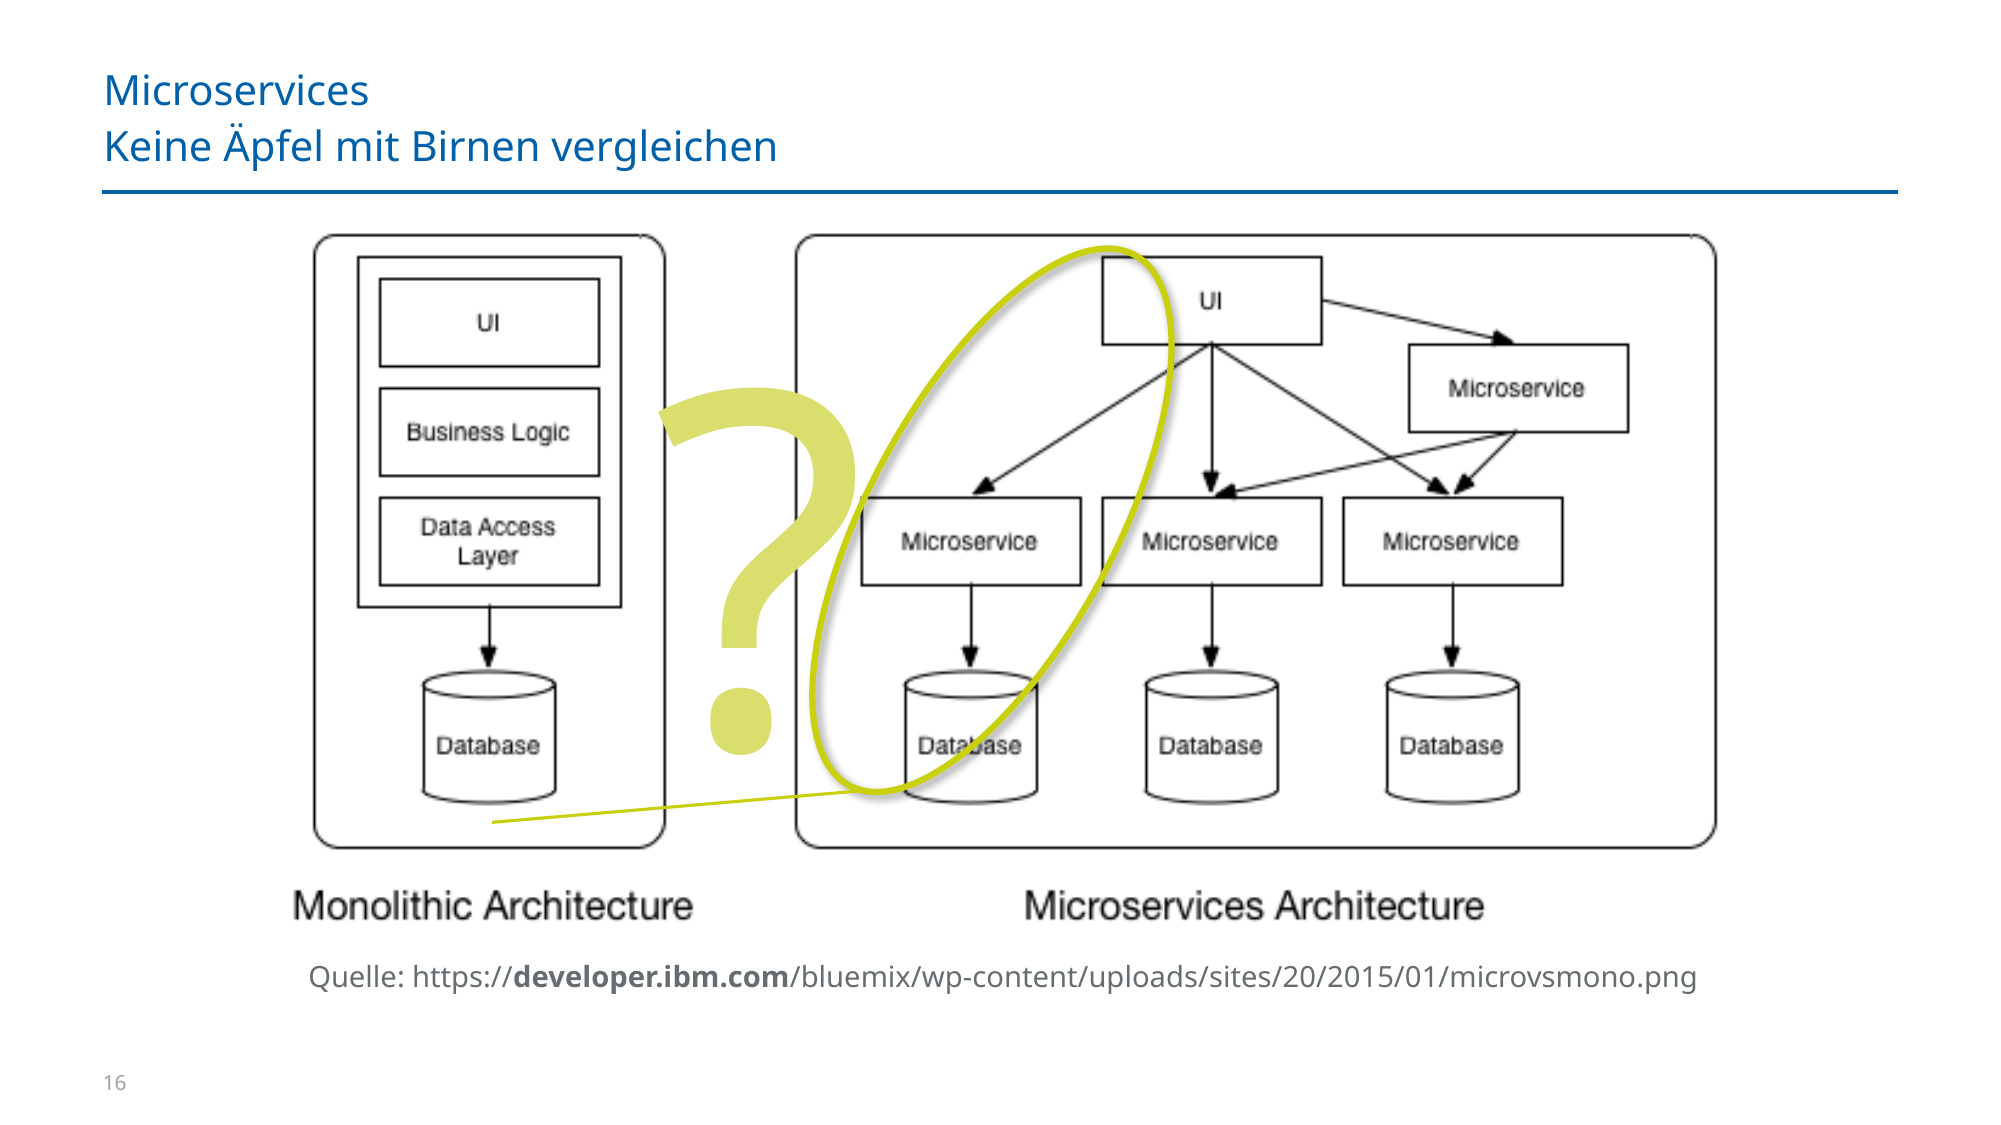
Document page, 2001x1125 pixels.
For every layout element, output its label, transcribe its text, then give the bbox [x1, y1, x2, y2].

picture [258, 208, 1742, 965]
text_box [492, 790, 859, 823]
slide_number 16 [102, 1065, 182, 1089]
text_box Quelle: https://developer.ibm.com/bluemix/wp-content/uploads/sites/20/2015/01/microvsmono.png [293, 965, 1711, 1026]
title Microservices [103, 60, 1898, 116]
list Keine Äpfel mit Birnen vergleichen [103, 116, 1898, 173]
